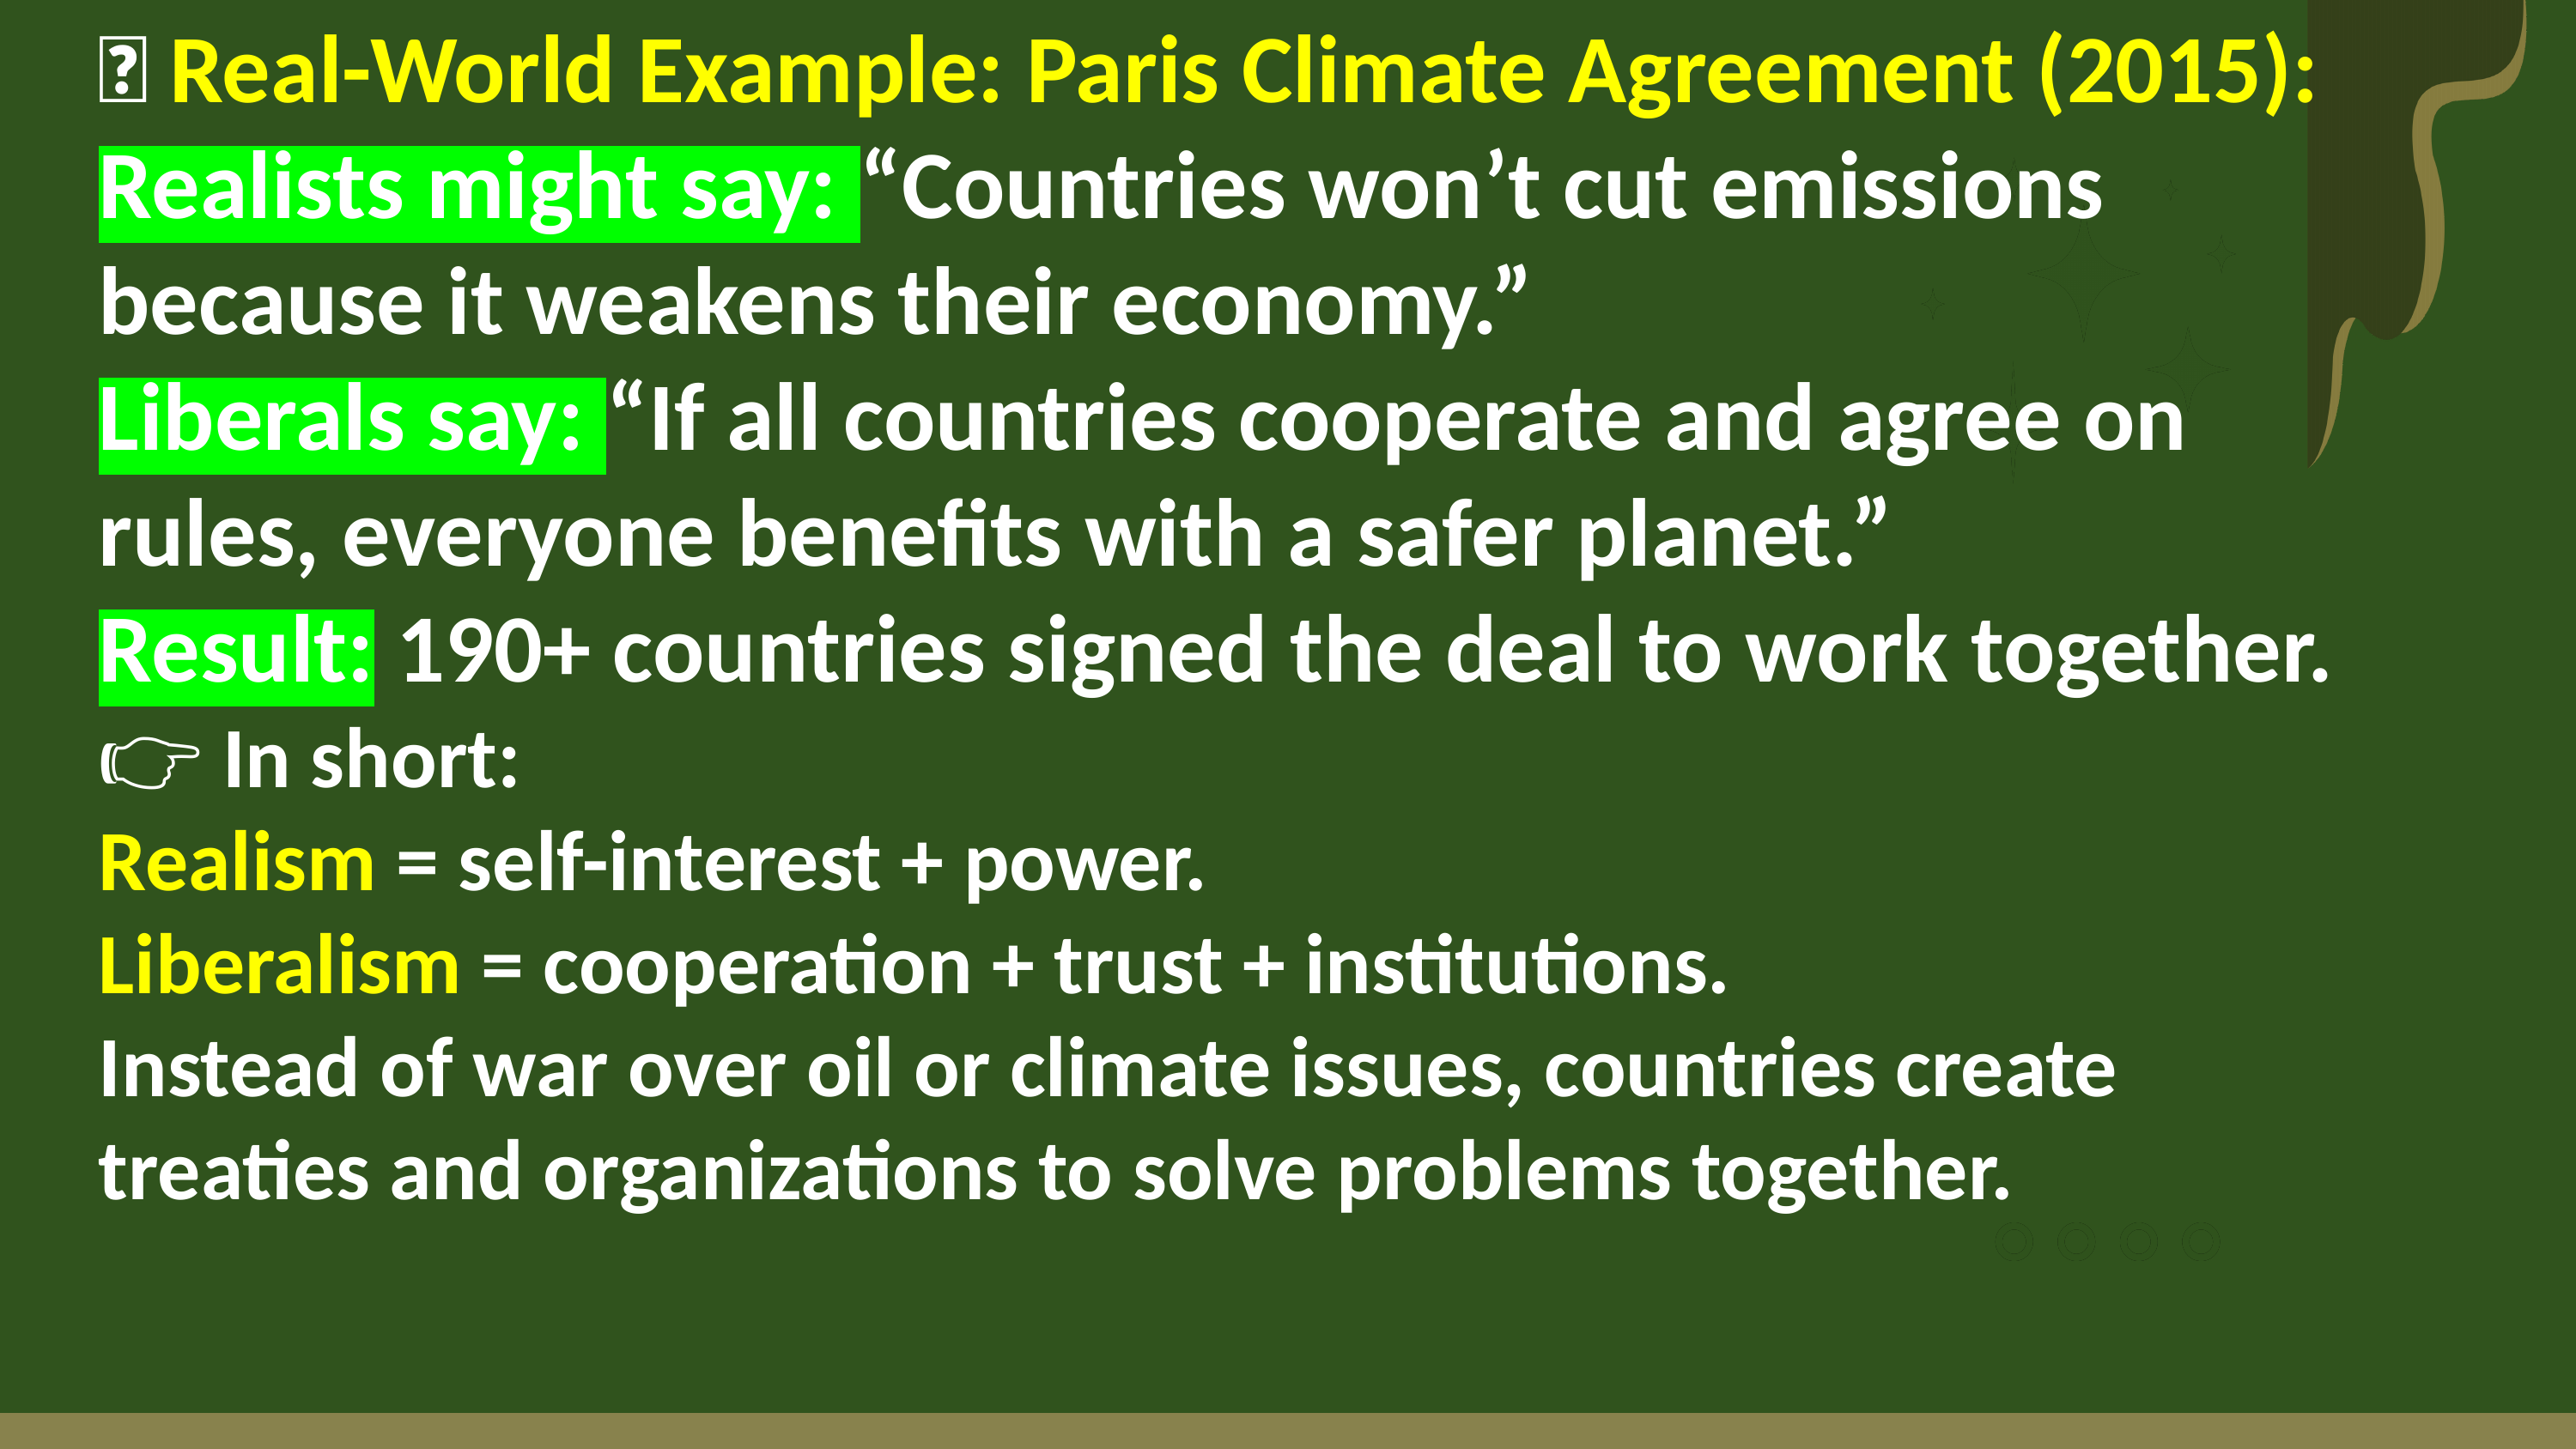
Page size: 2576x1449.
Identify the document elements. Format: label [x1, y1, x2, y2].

text_box [0, 0, 2576, 1412]
text_box [0, 1413, 2576, 1449]
